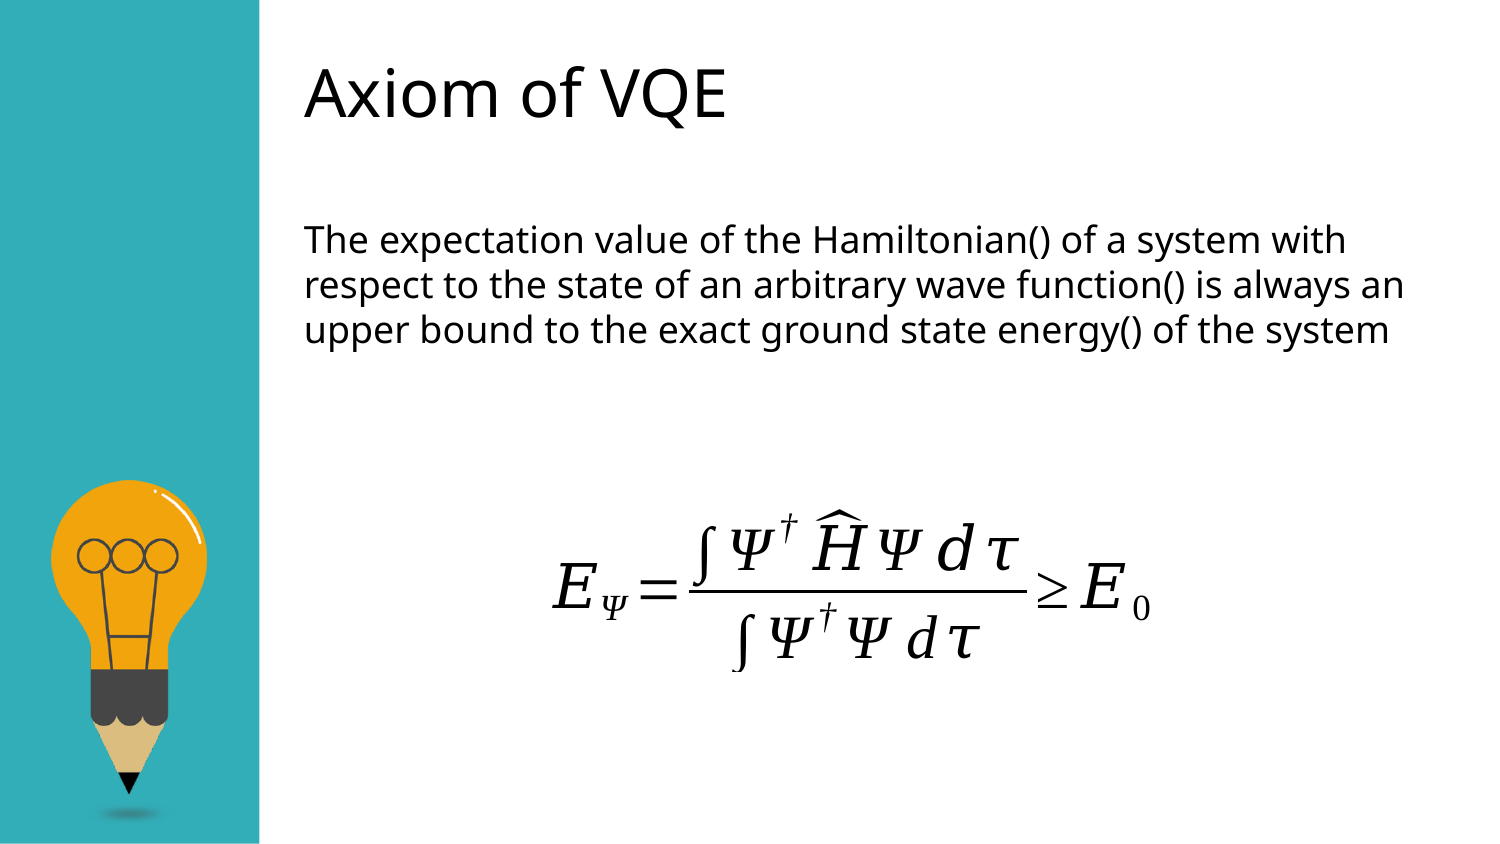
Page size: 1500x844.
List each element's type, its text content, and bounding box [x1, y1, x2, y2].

text_box Axiom of VQE [289, 43, 1371, 139]
picture [51, 480, 207, 826]
